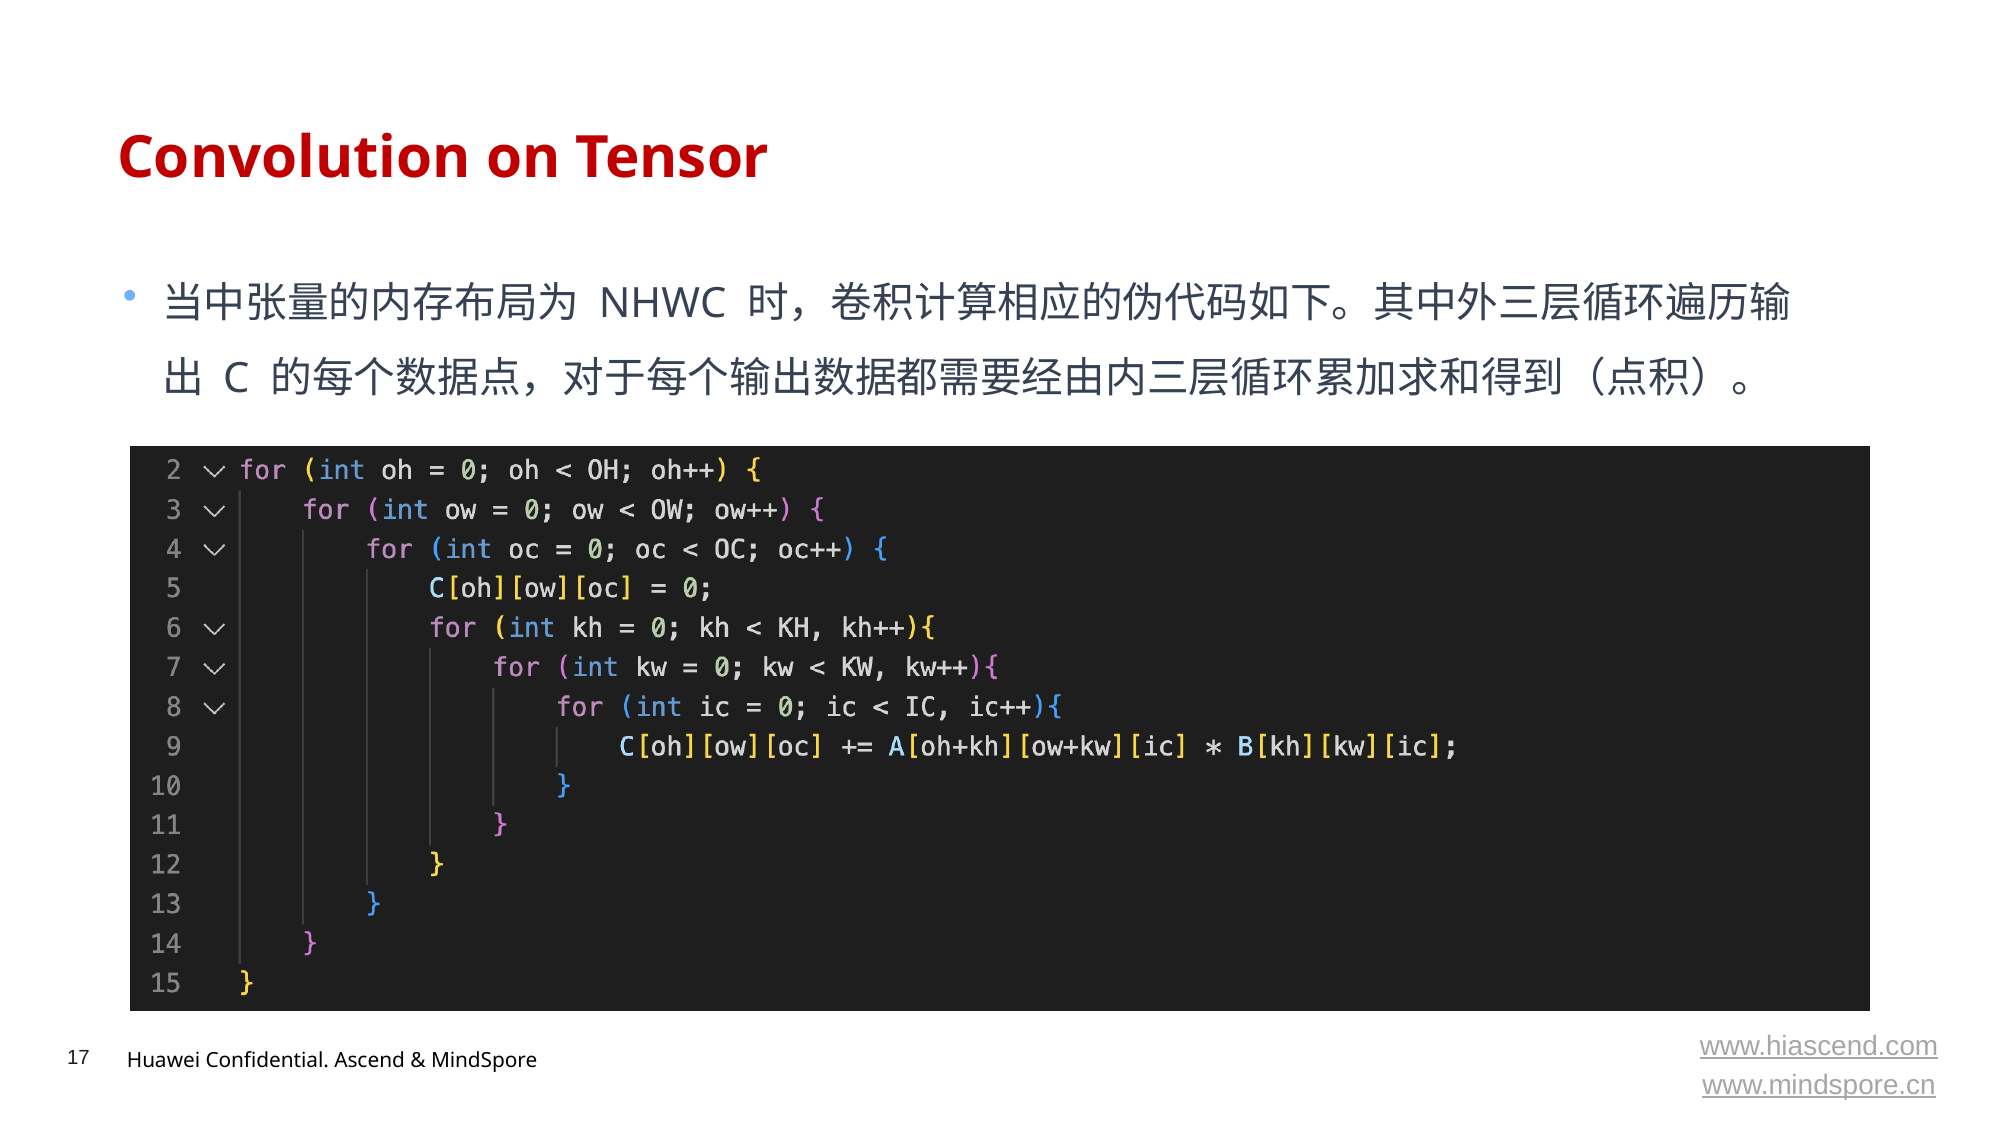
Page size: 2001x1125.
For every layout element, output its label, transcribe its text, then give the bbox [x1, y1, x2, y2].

title Convolution on Tensor [102, 111, 1901, 209]
text_box 当中张量的内存布局为 NHWC 时，卷积计算相应的伪代码如下。其中外三层循环遍历输出 C 的每个数据点，对于每个输出数据都需要经由内三层循环累加求和得到（点积）。 [108, 243, 1907, 421]
picture [130, 445, 1871, 1012]
